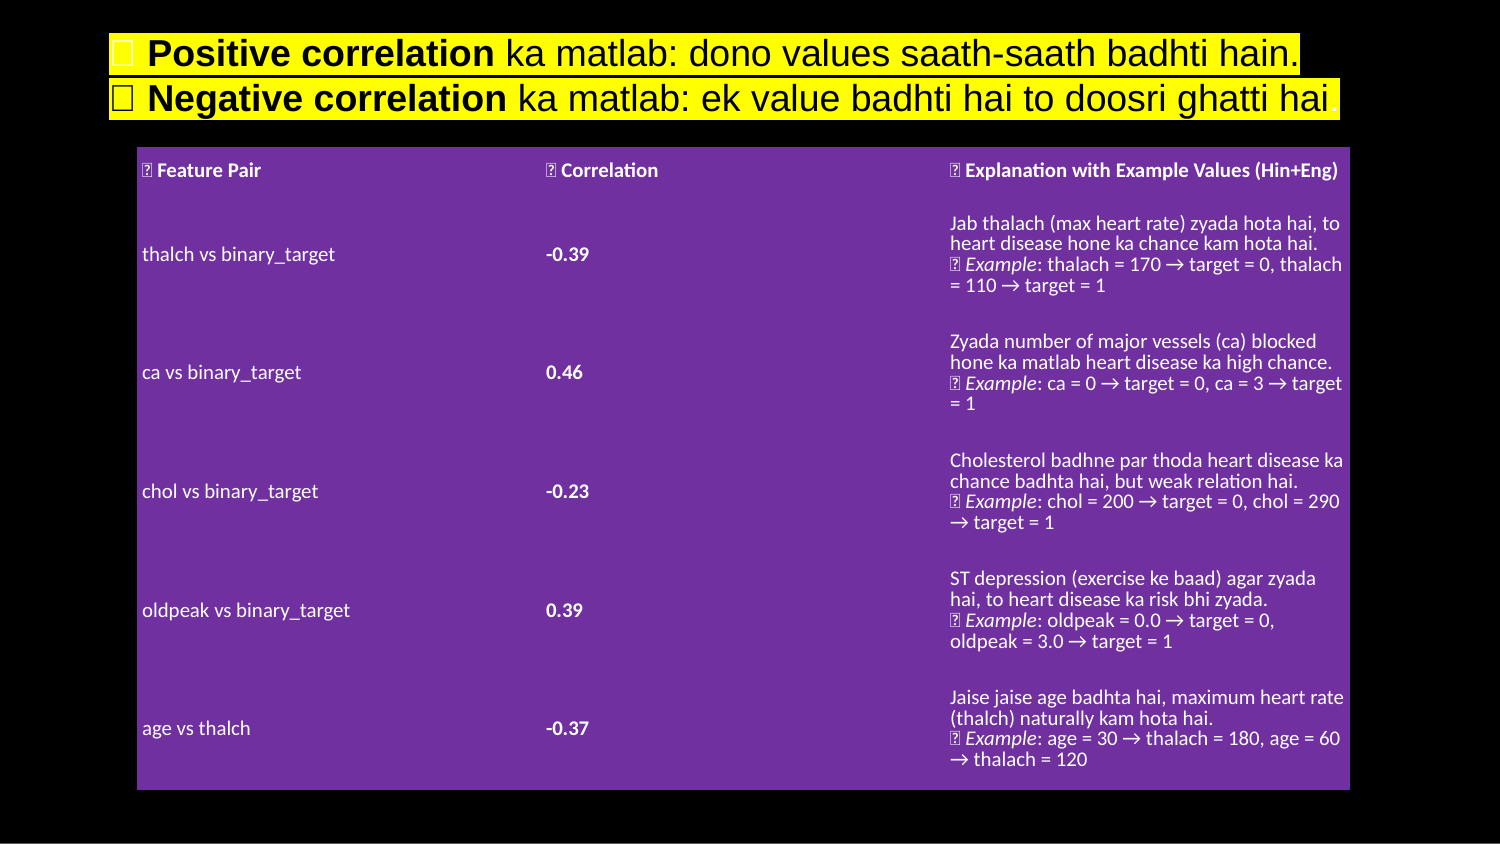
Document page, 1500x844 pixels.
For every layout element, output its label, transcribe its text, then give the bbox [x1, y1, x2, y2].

table_cell -0.23 [542, 434, 946, 553]
table_cell chol vs binary_target [137, 434, 542, 553]
table_cell age vs thalch [137, 671, 542, 790]
table_cell Jaise jaise age badhta hai, maximum heart rate (thalch) naturally kam hota hai. 🧪 Example: age = 30 → thalach = 180, age = 60 → thalach = 120 [946, 671, 1350, 790]
table_cell -0.37 [542, 671, 946, 790]
table_cell ca vs binary_target [137, 315, 542, 434]
table_header 🔁 Correlation [542, 147, 946, 197]
text_box 🔹 Positive correlation ka matlab: dono values saath-saath badhti hain. 🔹 Negative correlation ka matlab: ek value badhti hai to doosri ghatti hai. [93, 21, 1394, 127]
table_header 🔢 Feature Pair [137, 147, 542, 197]
table_cell ST depression (exercise ke baad) agar zyada hai, to heart disease ka risk bhi zyada. 🧪 Example: oldpeak = 0.0 → target = 0, oldpeak = 3.0 → target = 1 [946, 553, 1350, 671]
table_cell Zyada number of major vessels (ca) blocked hone ka matlab heart disease ka high chance. 🧪 Example: ca = 0 → target = 0, ca = 3 → target = 1 [946, 315, 1350, 434]
table_cell 0.39 [542, 553, 946, 671]
table_cell -0.39 [542, 197, 946, 315]
table_cell 0.46 [542, 315, 946, 434]
table_cell Jab thalach (max heart rate) zyada hota hai, to heart disease hone ka chance kam hota hai. 🧪 Example: thalach = 170 → target = 0, thalach = 110 → target = 1 [946, 197, 1350, 315]
table_cell Cholesterol badhne par thoda heart disease ka chance badhta hai, but weak relation hai. 🧪 Example: chol = 200 → target = 0, chol = 290 → target = 1 [946, 434, 1350, 553]
table_cell oldpeak vs binary_target [137, 553, 542, 671]
table_header 🧠 Explanation with Example Values (Hin+Eng) [946, 147, 1350, 197]
table_cell thalch vs binary_target [137, 197, 542, 315]
